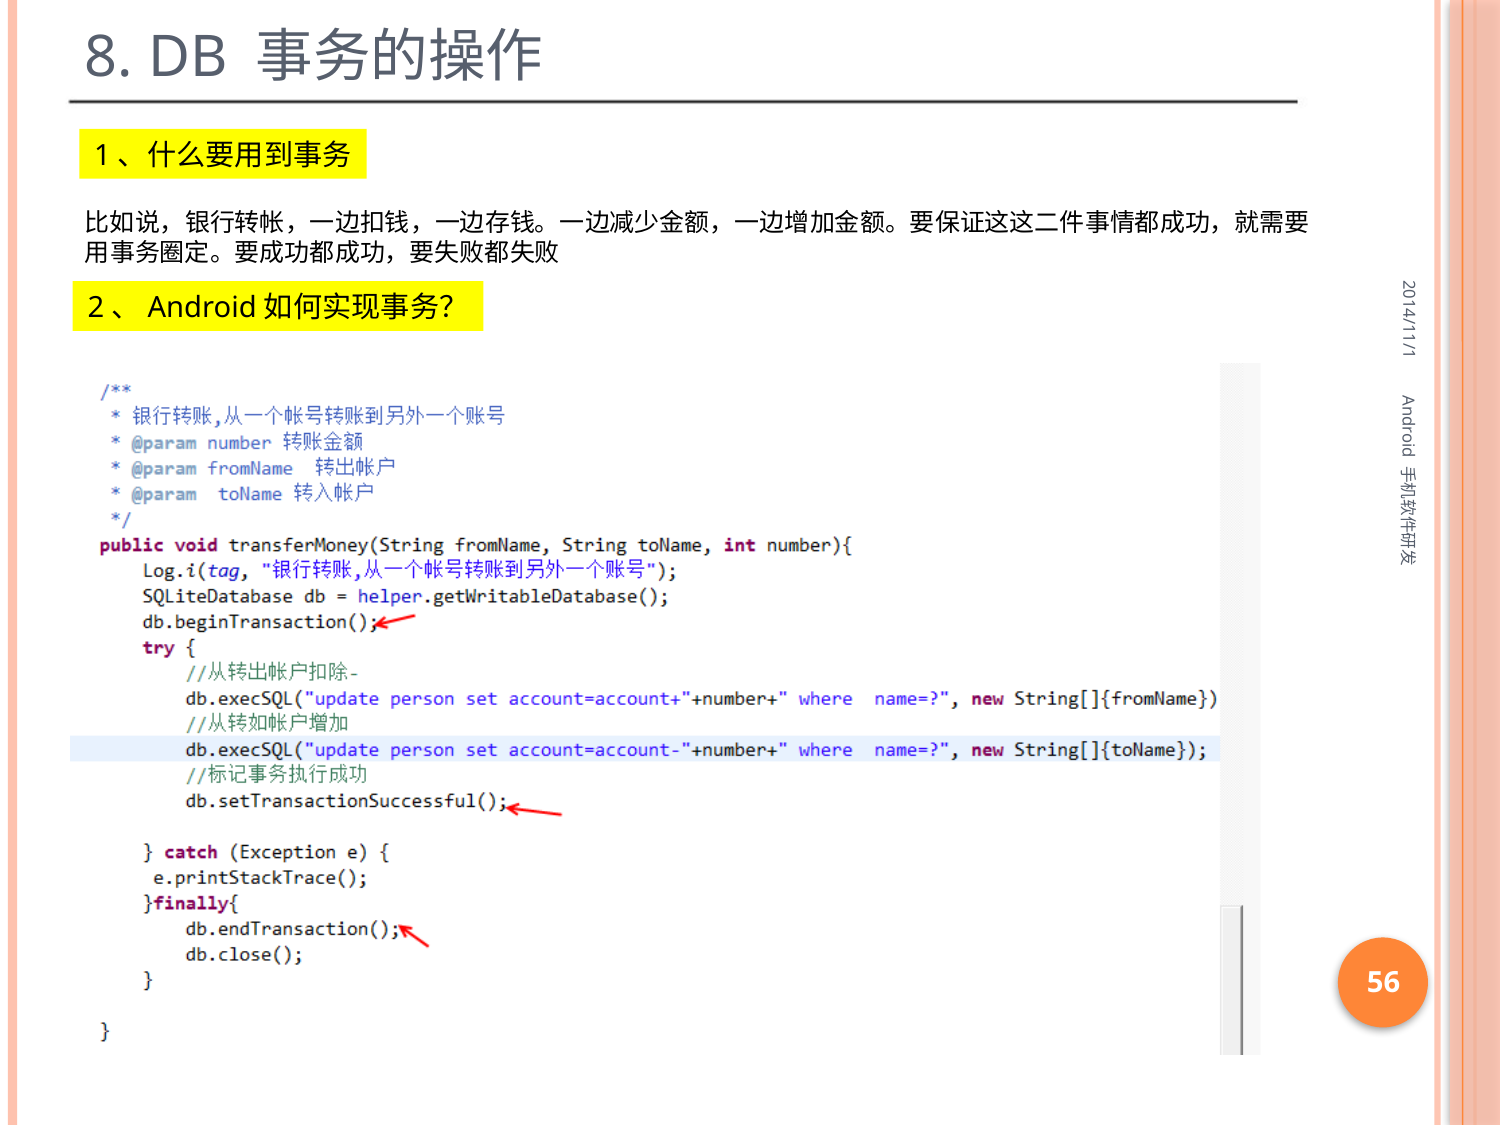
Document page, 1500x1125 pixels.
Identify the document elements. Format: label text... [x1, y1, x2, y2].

text_box 2、Android如何实现事务？ [72, 281, 484, 331]
text_box 1、什么要用到事务 [79, 128, 367, 179]
footer Android 手机软件研发 [1379, 380, 1440, 906]
picture [1441, 0, 1449, 1125]
picture [0, 0, 7, 1125]
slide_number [1378, 43, 1442, 374]
slide_number 56 [1333, 940, 1434, 1027]
text_box 比如说，银行转帐，一边扣钱，一边存钱。一边减少金额，一边增加金额。要保证这这二件事情都成功，就需要用事务圈定。要成功都成功，要失败都失败 [70, 199, 1336, 274]
picture [18, 0, 1434, 1125]
title 8. DB 事务的操作 [70, 11, 1296, 96]
